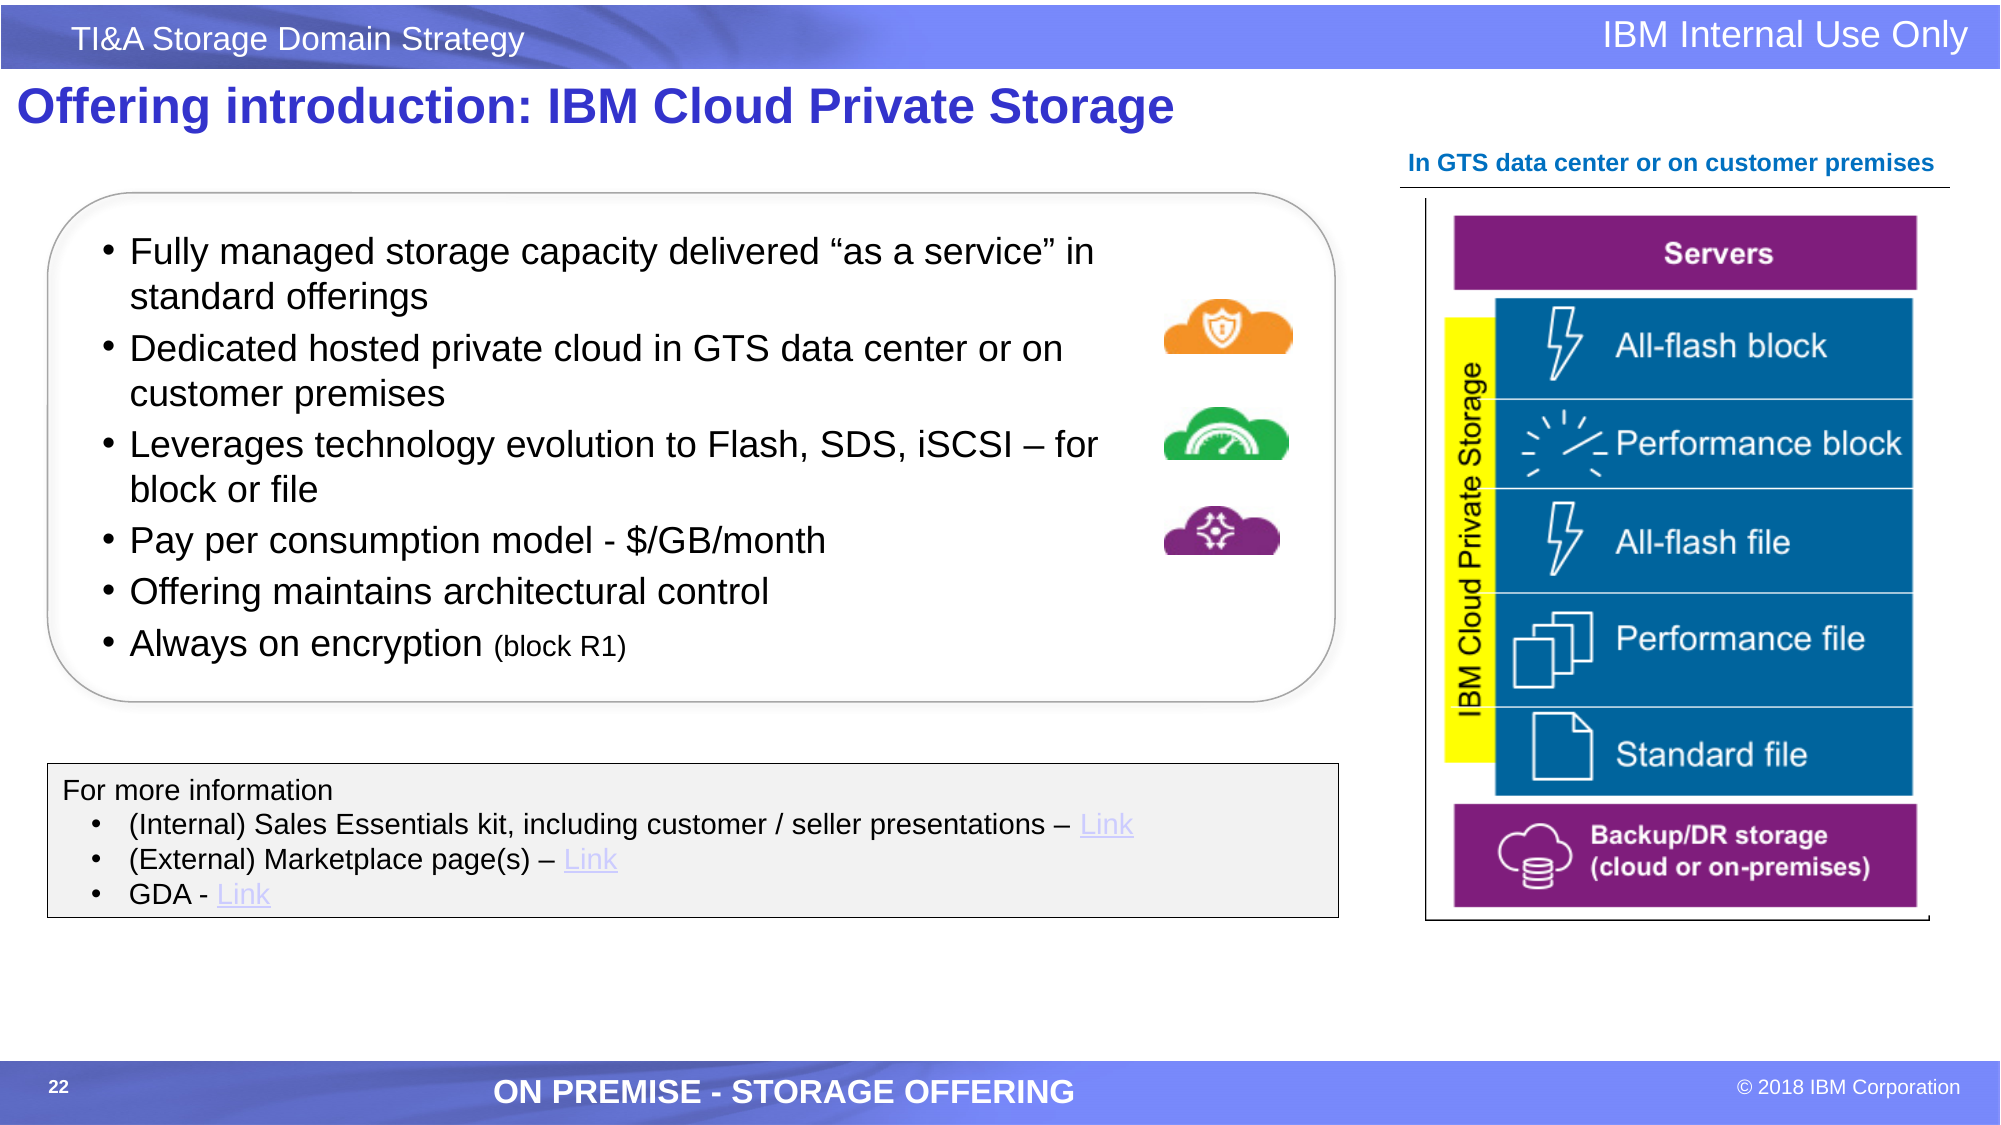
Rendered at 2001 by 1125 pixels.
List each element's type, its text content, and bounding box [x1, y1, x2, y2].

picture [1164, 505, 1281, 555]
picture [1163, 299, 1294, 354]
text_box ON Premise - Storage offering [478, 1062, 1754, 1113]
picture [1, 5, 2000, 69]
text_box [1368, 138, 1976, 216]
picture [0, 1061, 2000, 1125]
title Offering introduction: IBM Cloud Private Storage [16, 73, 1820, 150]
text_box For more information (Internal) Sales Essentials kit, including customer / seller presentations – Link (External) Marketplace page(s) – Link GDA - Link [47, 763, 1339, 918]
picture [1163, 406, 1290, 460]
text_box [47, 192, 1336, 702]
picture [1424, 197, 1931, 921]
